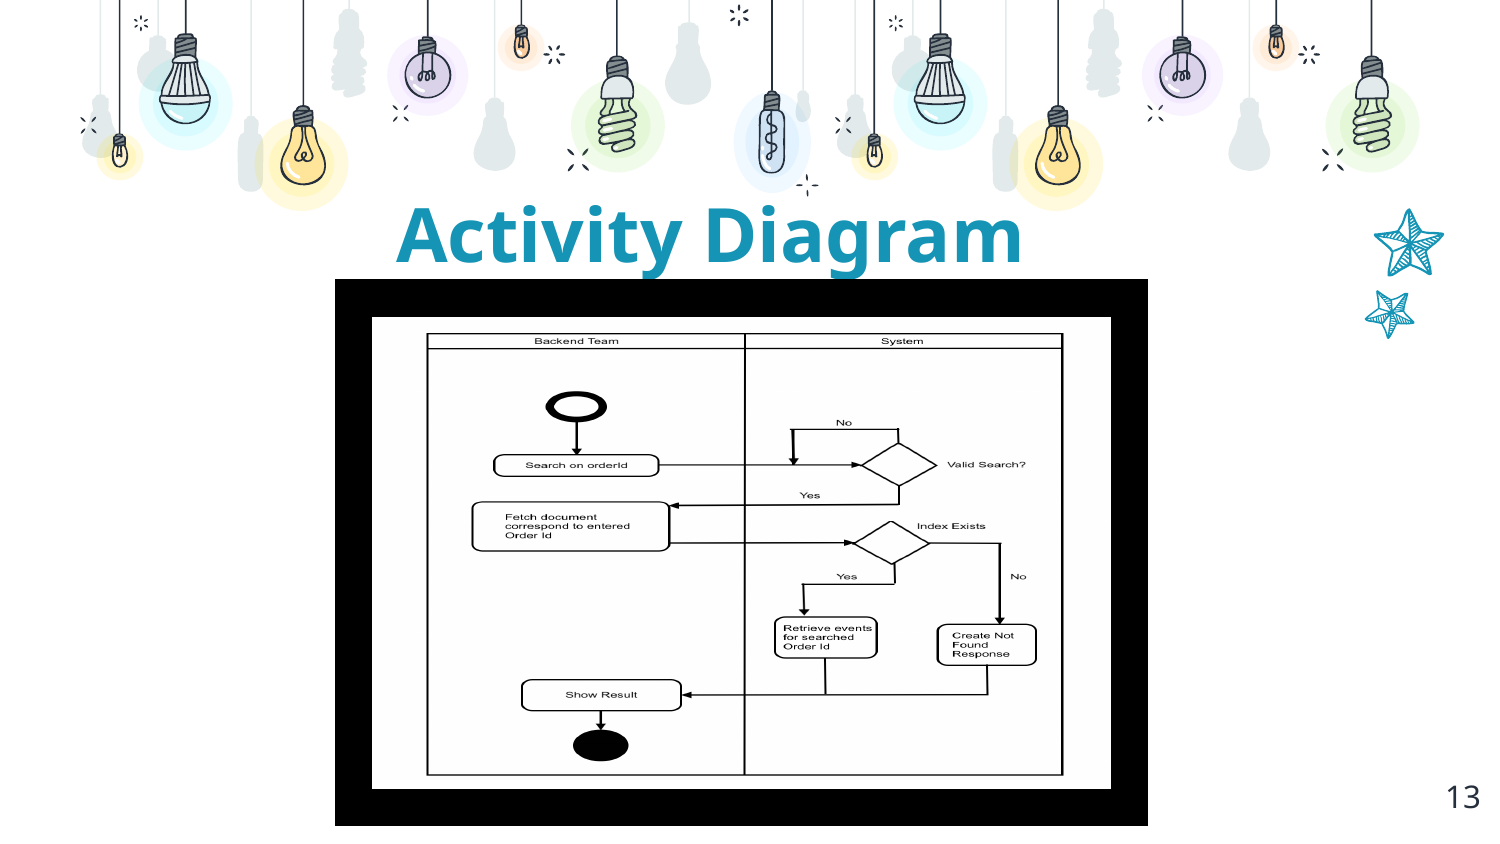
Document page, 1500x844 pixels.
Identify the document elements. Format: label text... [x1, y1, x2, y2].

picture [372, 316, 1112, 790]
text_box [1364, 290, 1415, 339]
title Activity Diagram [337, 150, 1104, 279]
text_box [1373, 208, 1445, 277]
slide_number 13 [1426, 766, 1482, 832]
